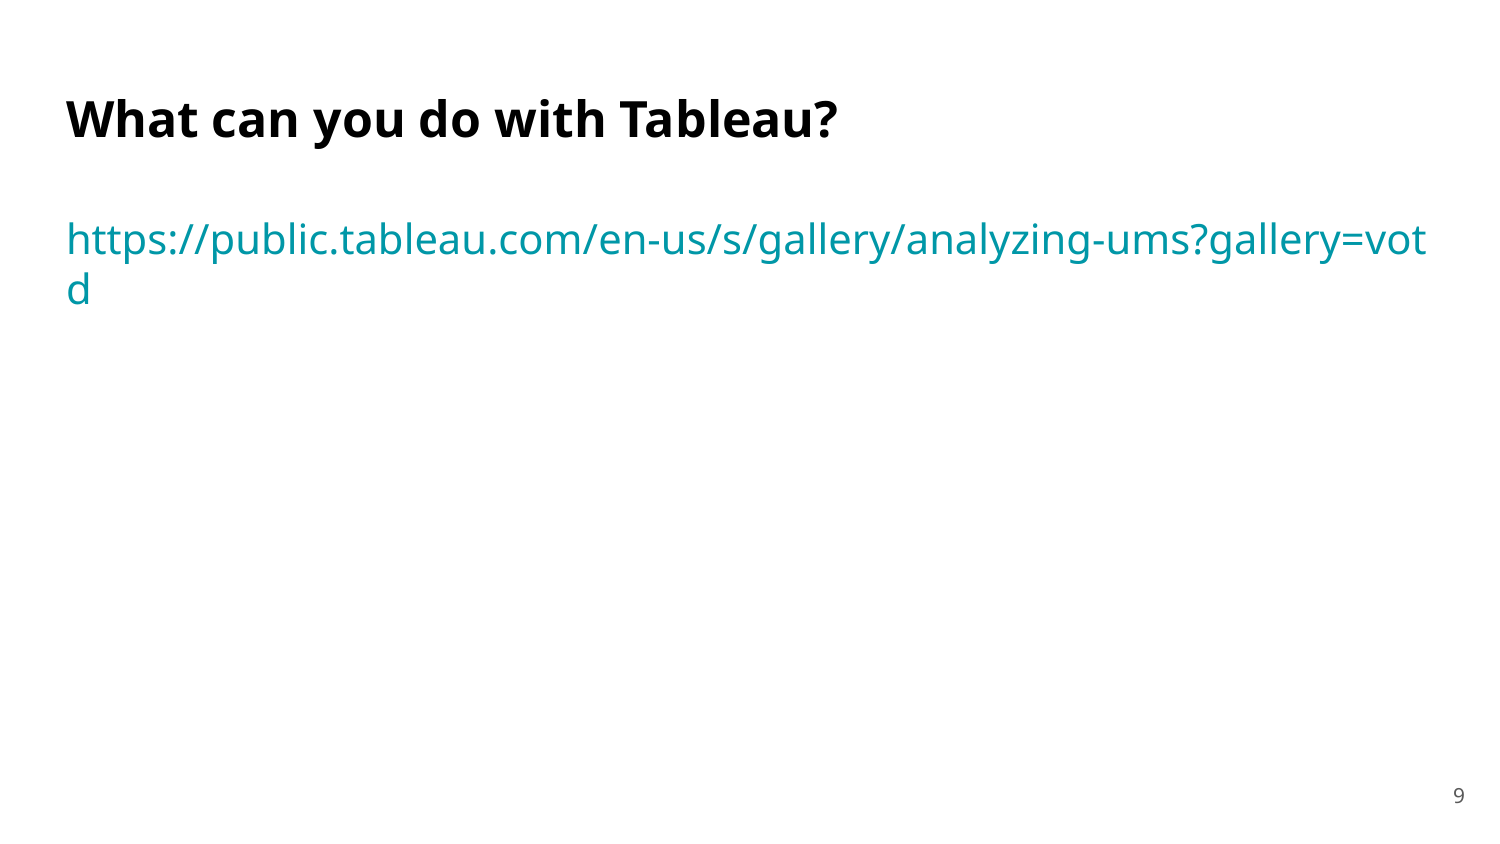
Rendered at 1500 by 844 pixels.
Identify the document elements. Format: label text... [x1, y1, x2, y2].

title What can you do with Tableau? [51, 72, 1449, 167]
slide_number 9 [1389, 764, 1480, 830]
list https://public.tableau.com/en-us/s/gallery/analyzing-ums?gallery=votd [51, 189, 1449, 750]
